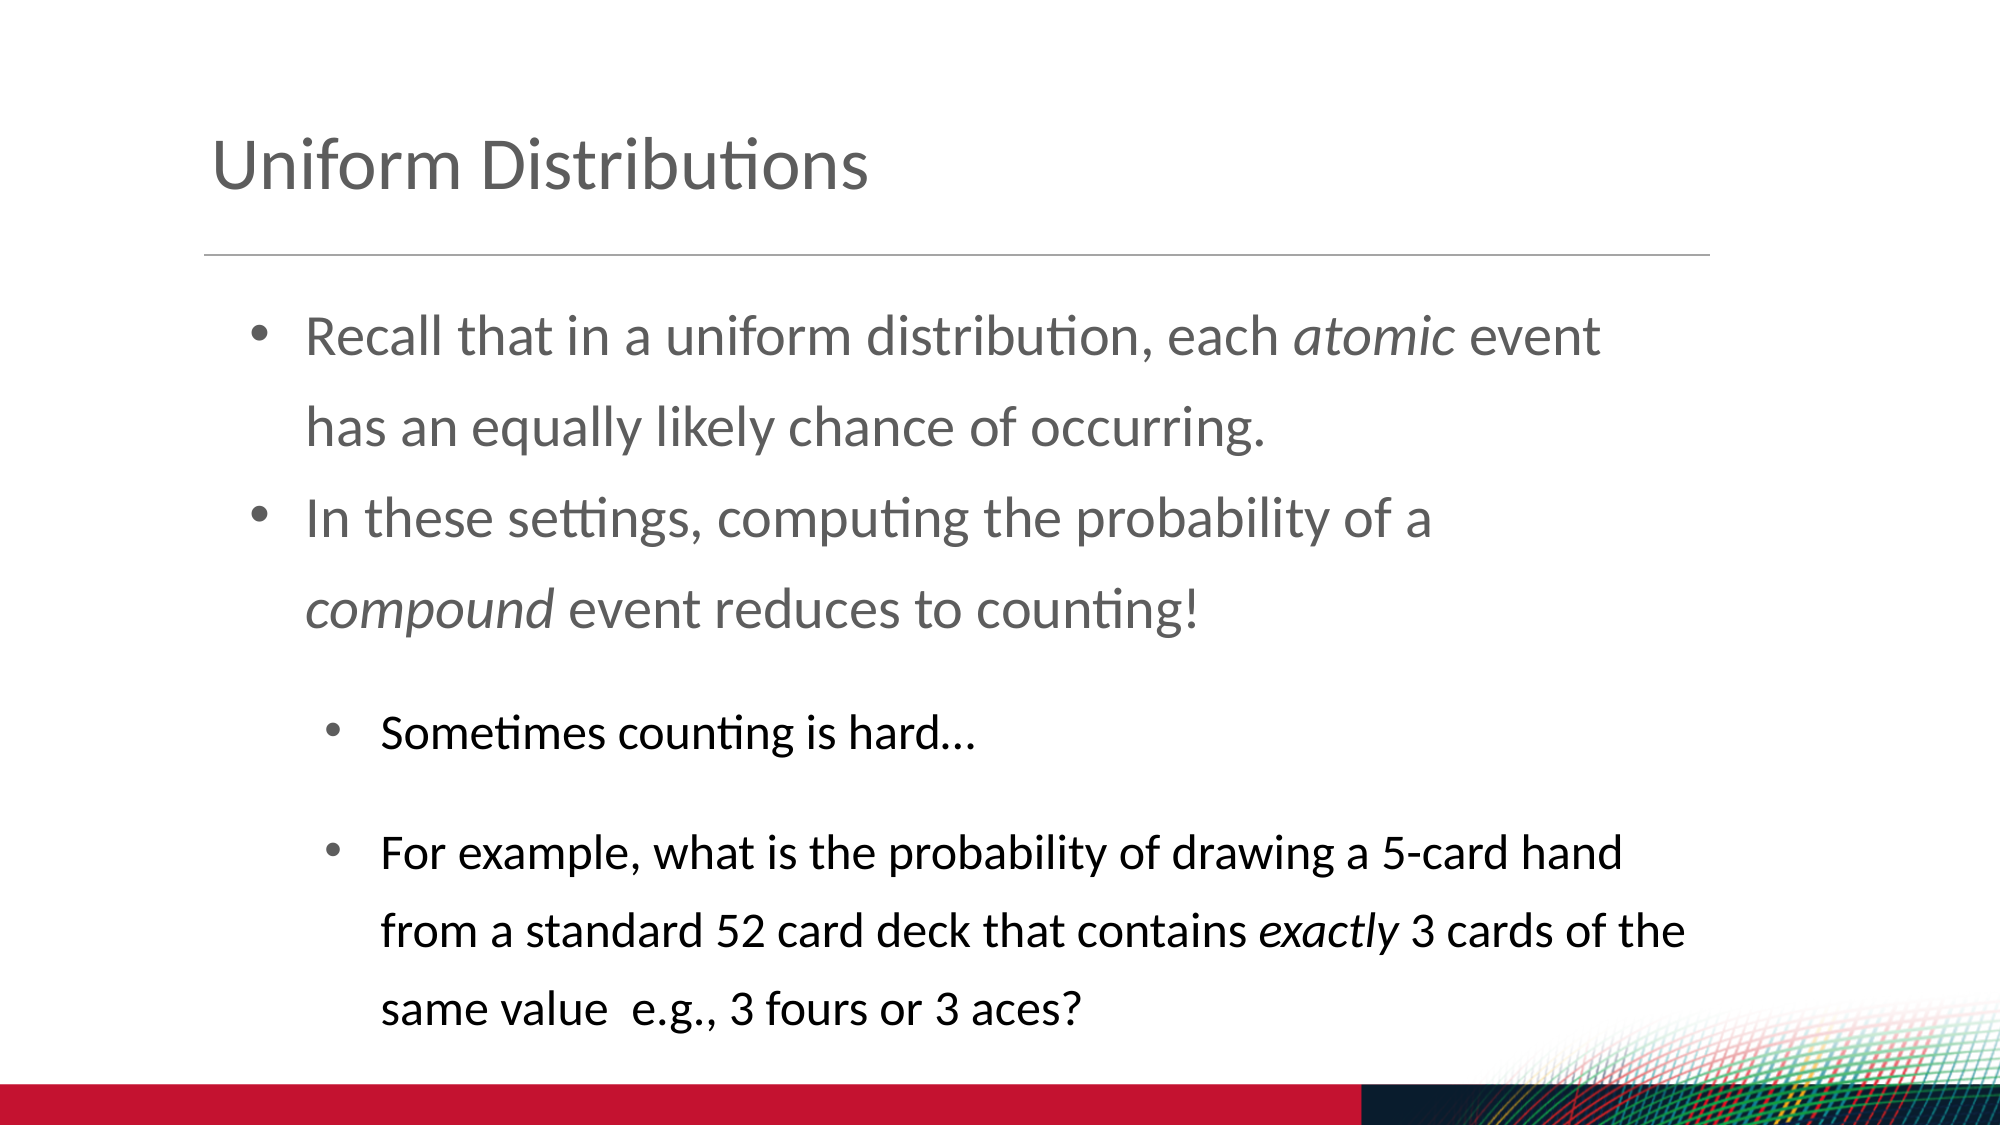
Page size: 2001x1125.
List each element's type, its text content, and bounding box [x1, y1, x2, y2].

picture [0, 958, 2000, 1125]
list Recall that in a uniform distribution, each atomic event has an equally likely chance of occurring. In these settings, computing the probability of a compound event reduces to counting! Sometimes counting is hard… For example, what is the probability of drawing a 5-card hand from a standard 52 card deck that contains exactly 3 cards of the same value e.g., 3 fours or 3 aces? [204, 268, 1705, 1050]
list Uniform Distributions [204, 116, 1705, 223]
